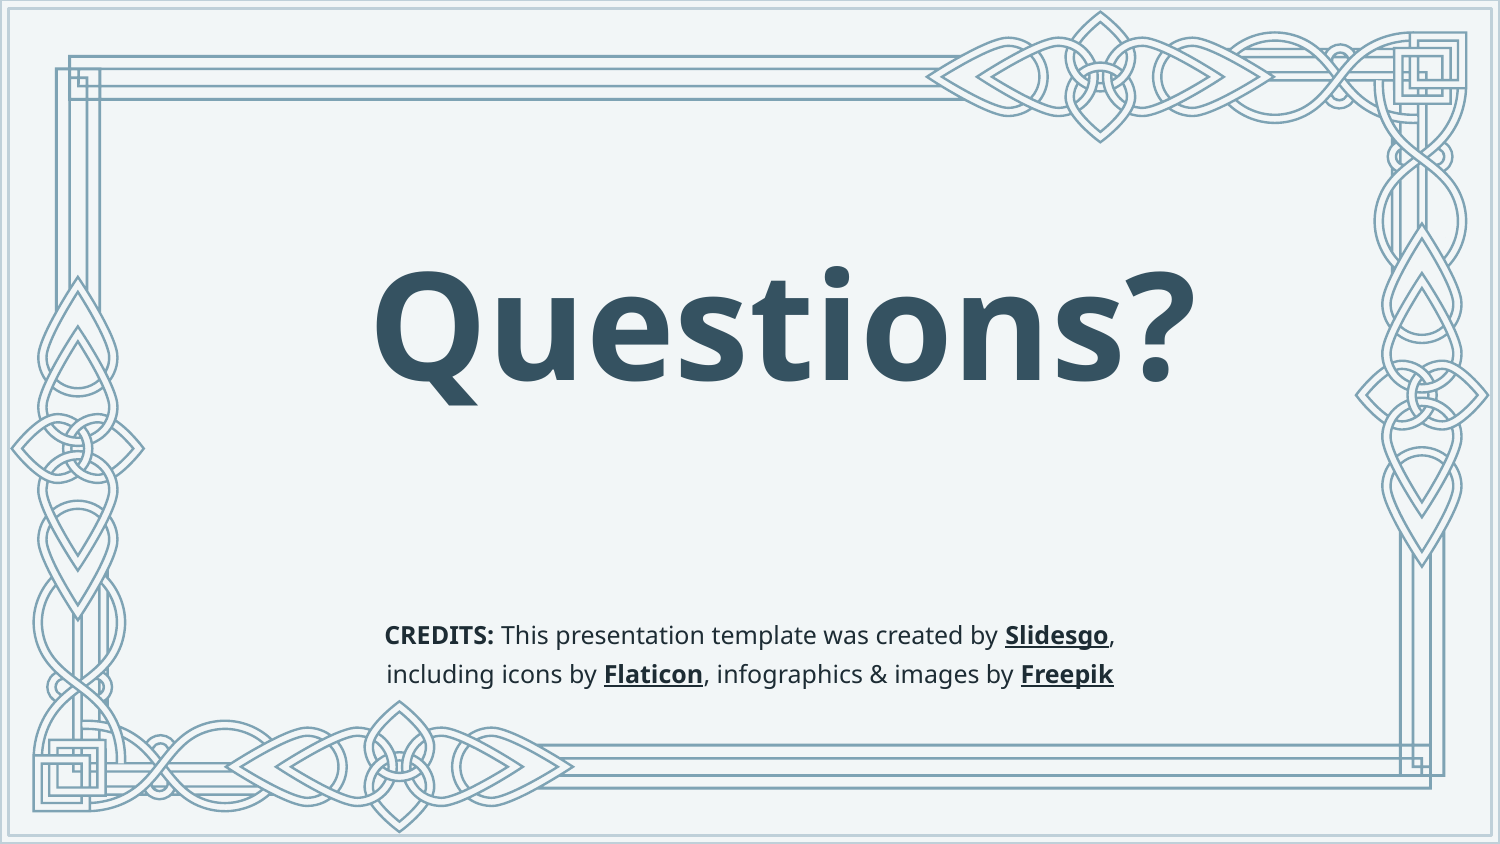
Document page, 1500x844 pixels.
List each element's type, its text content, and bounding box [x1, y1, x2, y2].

title Questions? [318, 188, 1248, 401]
